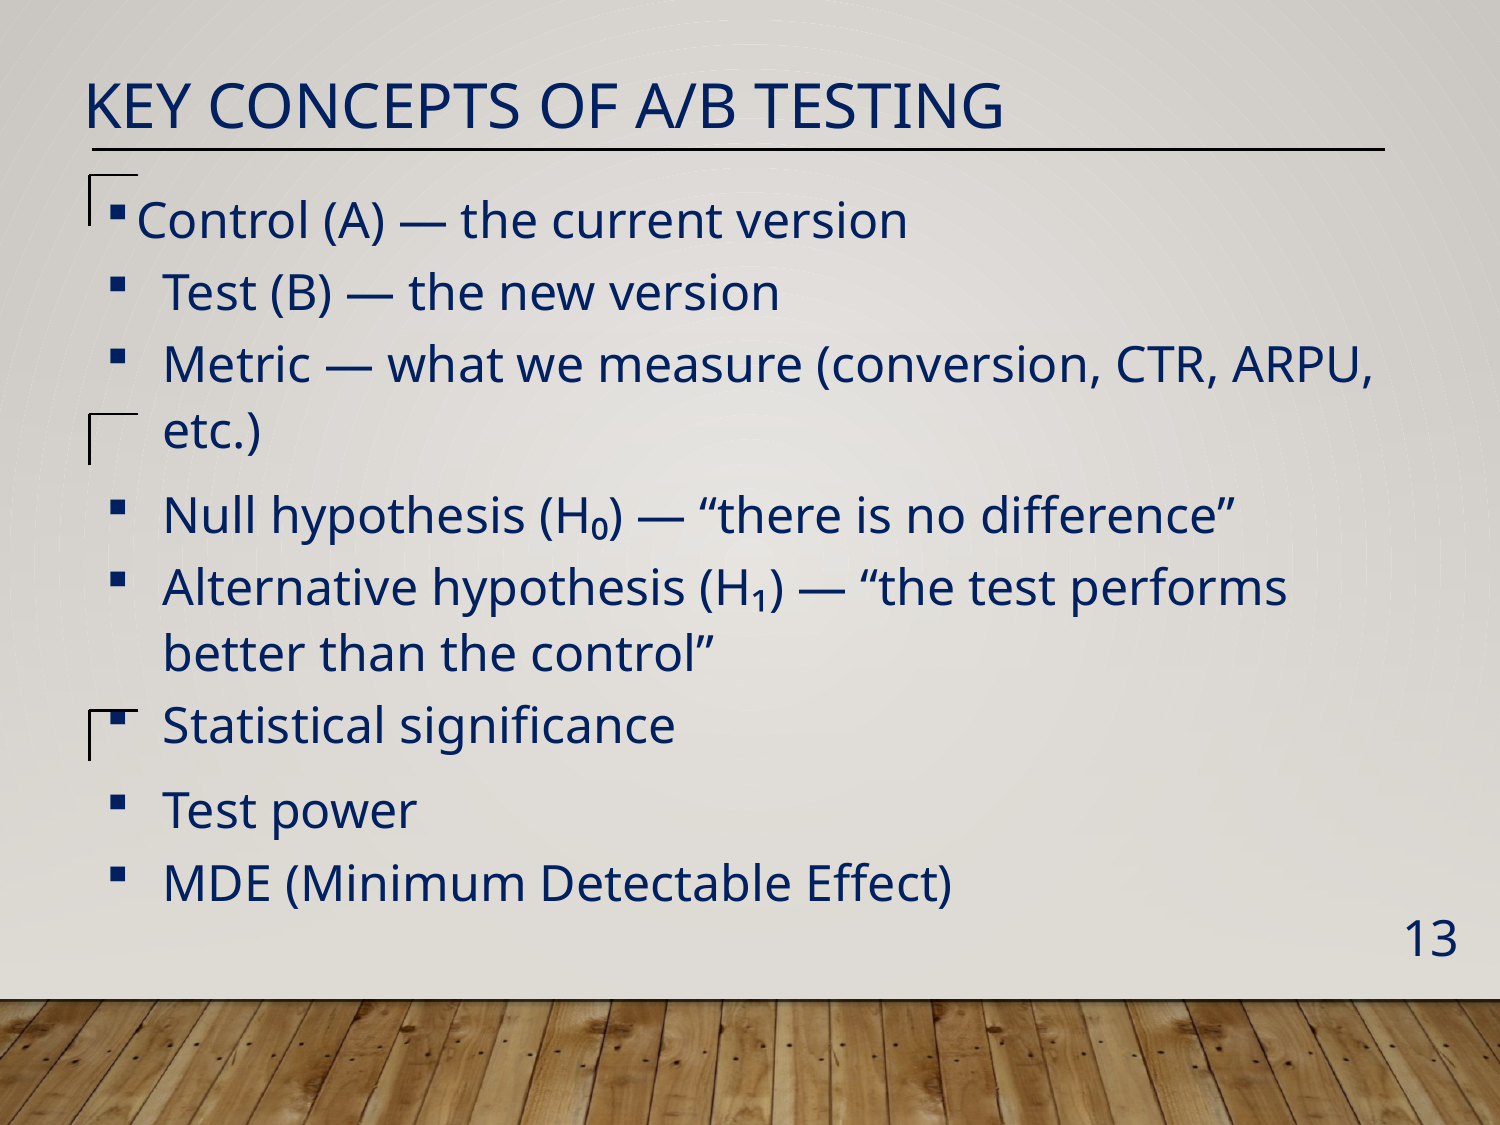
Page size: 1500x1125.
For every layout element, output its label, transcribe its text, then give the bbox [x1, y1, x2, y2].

picture [0, 999, 1500, 1125]
text_box Key Concepts of A/B Testing [68, 67, 1344, 150]
slide_number 13 [1343, 898, 1475, 982]
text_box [89, 174, 139, 227]
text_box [89, 413, 139, 466]
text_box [89, 710, 139, 762]
text_box Control (A) — the current version Test (B) — the new version Metric — what we measure (conversion, CTR, ARPU, etc.) Null hypothesis (H₀) — “there is no difference” Alternative hypothesis (H₁) — “the test performs better than the control” Statistical significance Test power MDE (Minimum Detectable Effect) [91, 175, 1442, 823]
